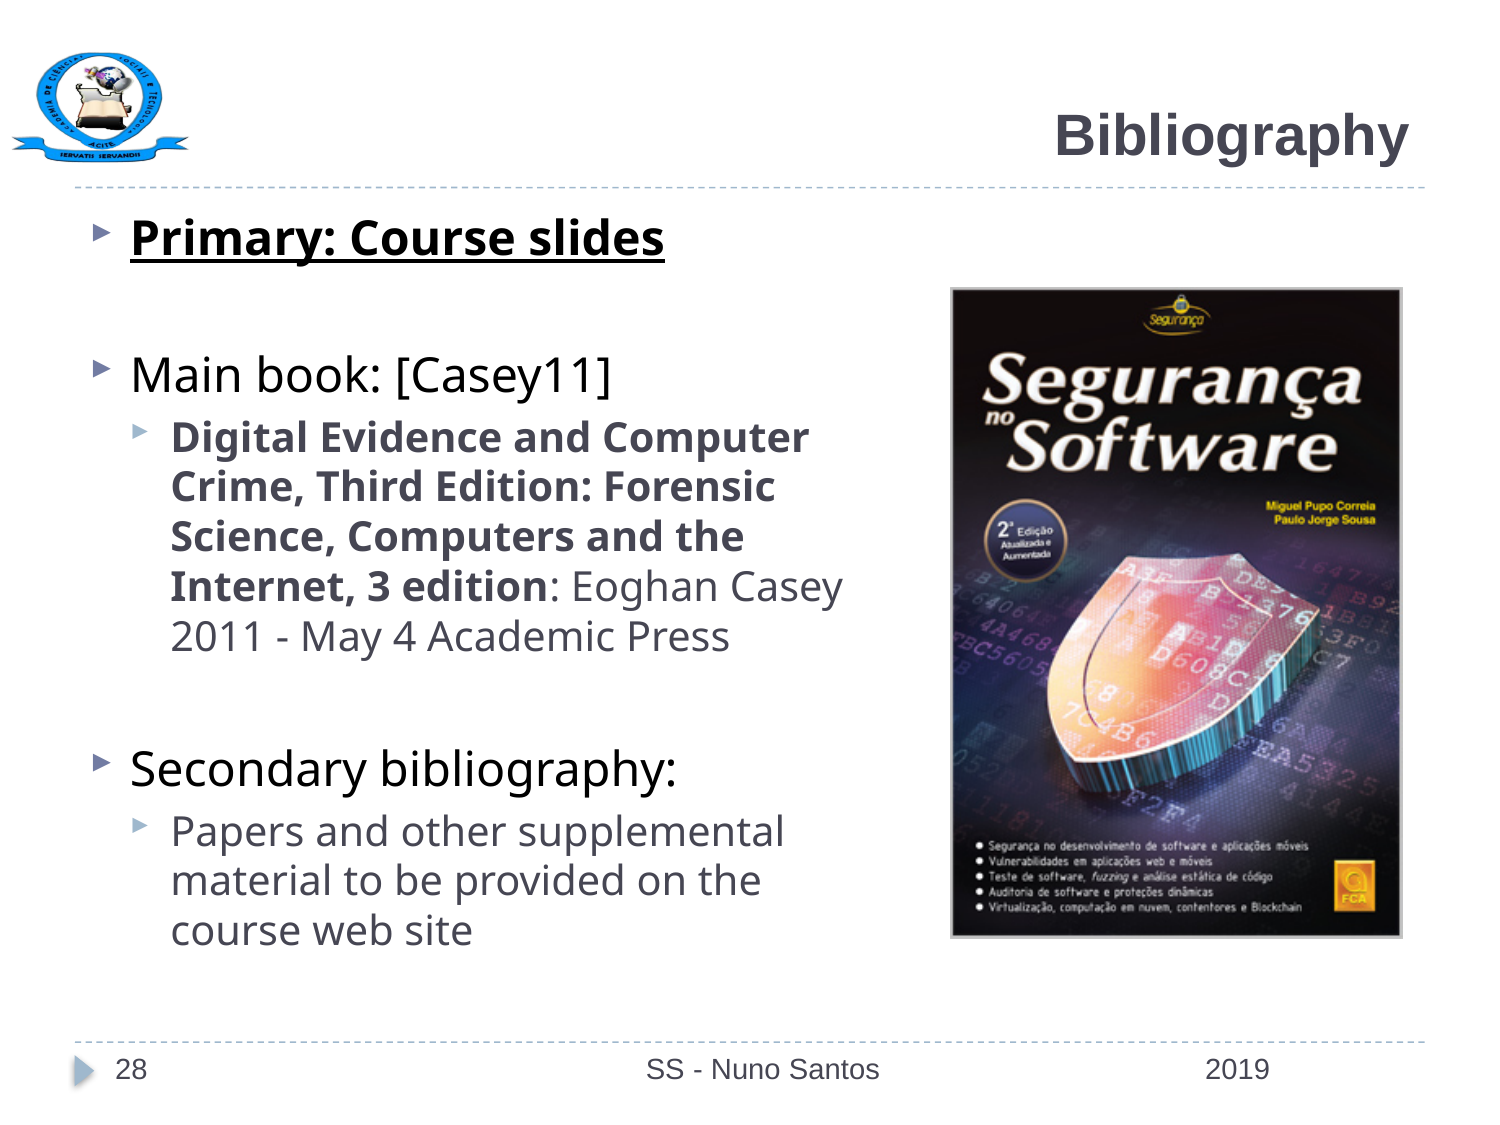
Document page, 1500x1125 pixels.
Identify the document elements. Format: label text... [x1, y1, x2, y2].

footer SS - Nuno Santos [475, 1042, 1051, 1103]
picture [9, 50, 192, 165]
slide_number 28 [100, 1042, 426, 1103]
title Bibliography [200, 24, 1425, 175]
picture [949, 287, 1403, 940]
slide_number 2019 [1051, 1042, 1426, 1103]
list Primary: Course slides Main book: [Casey11] Digital Evidence and Computer Crime, Third Edition: Forensic Science, Computers and the Internet, 3 edition: Eoghan Casey 2011 - May 4 Academic Press Secondary bibliography: Papers and other supplemental material to be provided on the course web site [75, 200, 863, 1010]
